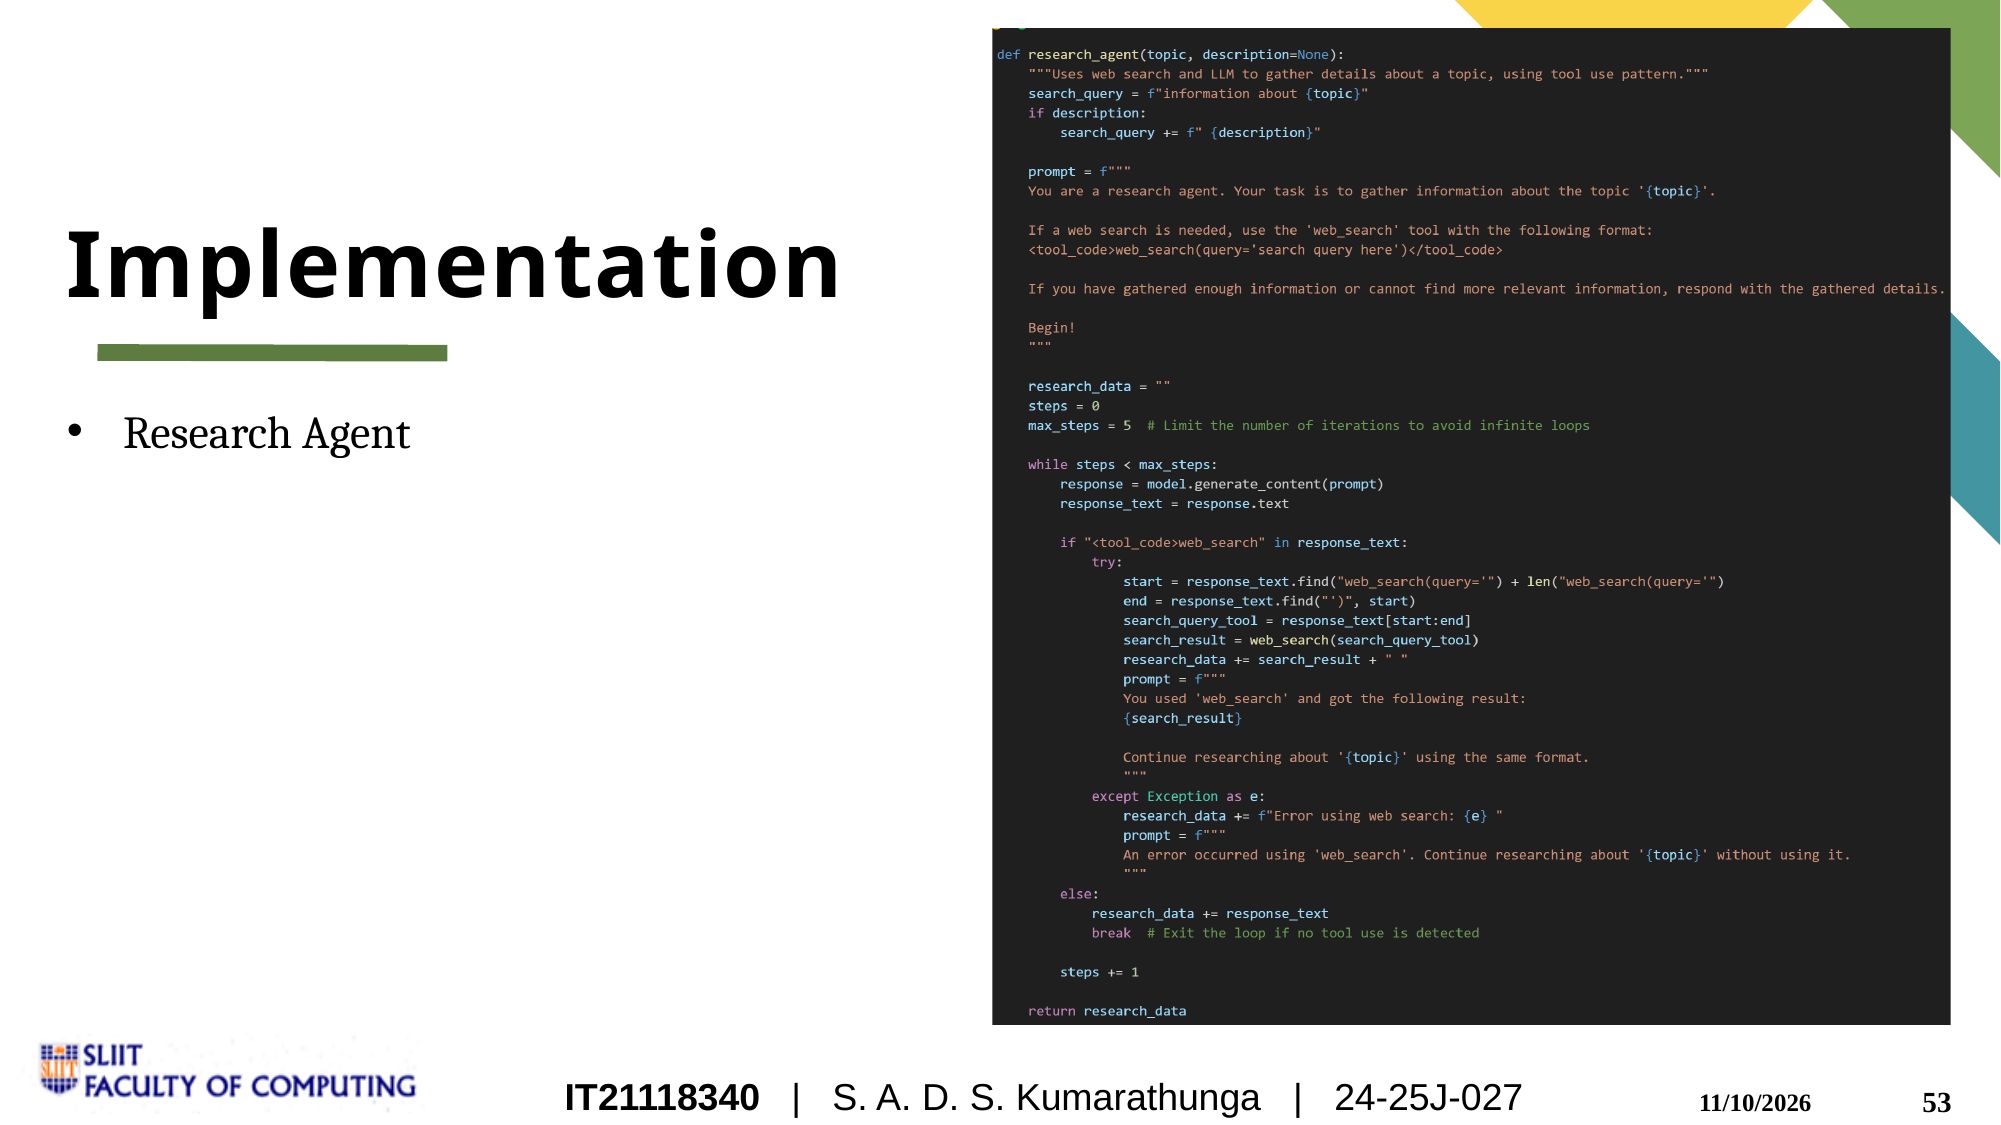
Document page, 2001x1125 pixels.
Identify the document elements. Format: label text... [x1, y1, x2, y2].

picture [17, 1024, 428, 1114]
picture [992, 28, 1951, 1025]
text_box Research Agent [66, 369, 992, 458]
text_box 53 [1907, 1076, 1994, 1117]
title Implementation [66, 56, 992, 315]
text_box 5/26/2025 [1684, 1079, 1900, 1120]
text_box IT21118340 | S. A. D. S. Kumarathunga | 24-25J-027 [484, 1064, 1604, 1125]
